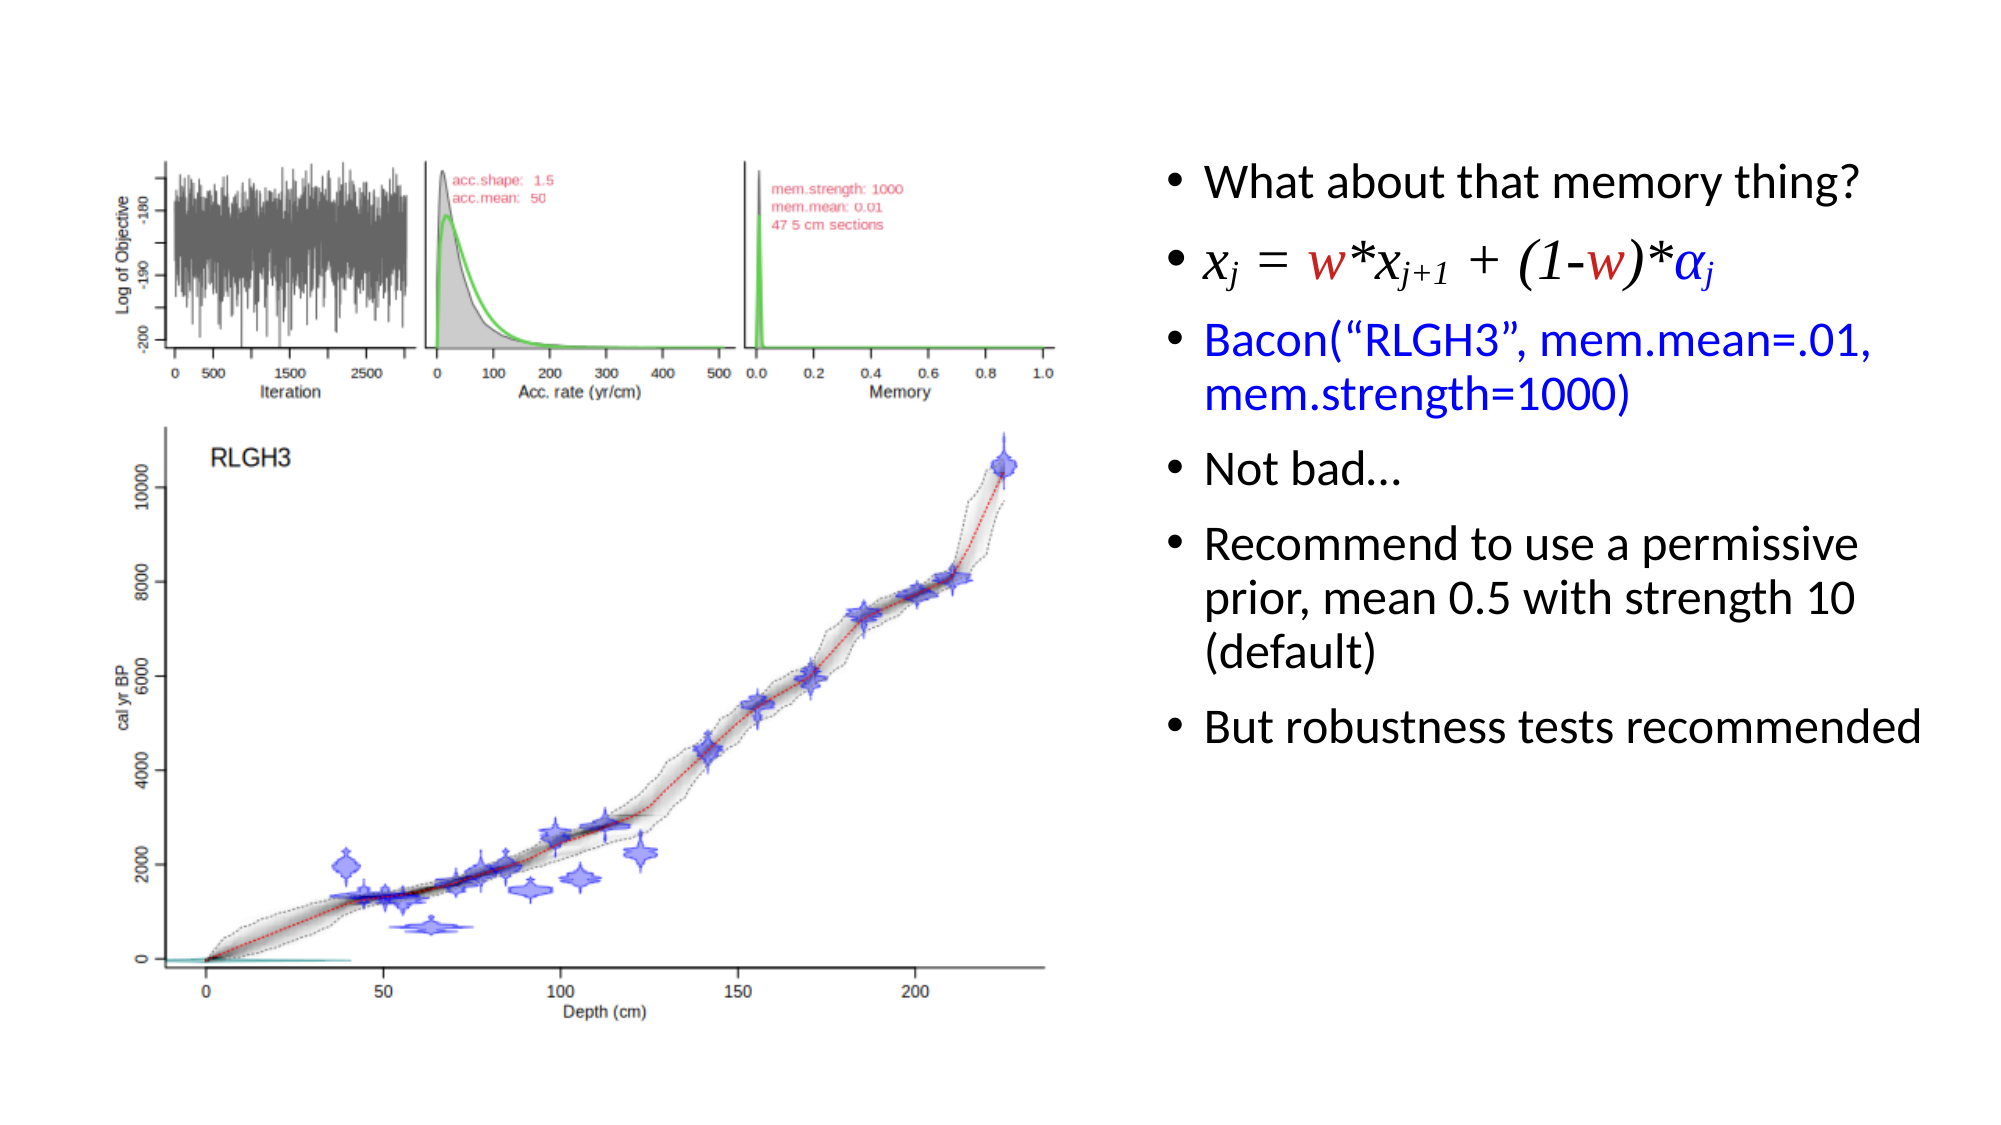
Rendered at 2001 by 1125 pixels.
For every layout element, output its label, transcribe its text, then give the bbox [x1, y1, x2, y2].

text_box What about that memory thing? xj = w*xj+1 + (1-w)*αj Bacon(“RLGH3”, mem.mean=.01, mem.strength=1000) Not bad… Recommend to use a permissive prior, mean 0.5 with strength 10 (default) But robustness tests recommended [1151, 147, 1949, 1043]
picture [108, 147, 1064, 1026]
